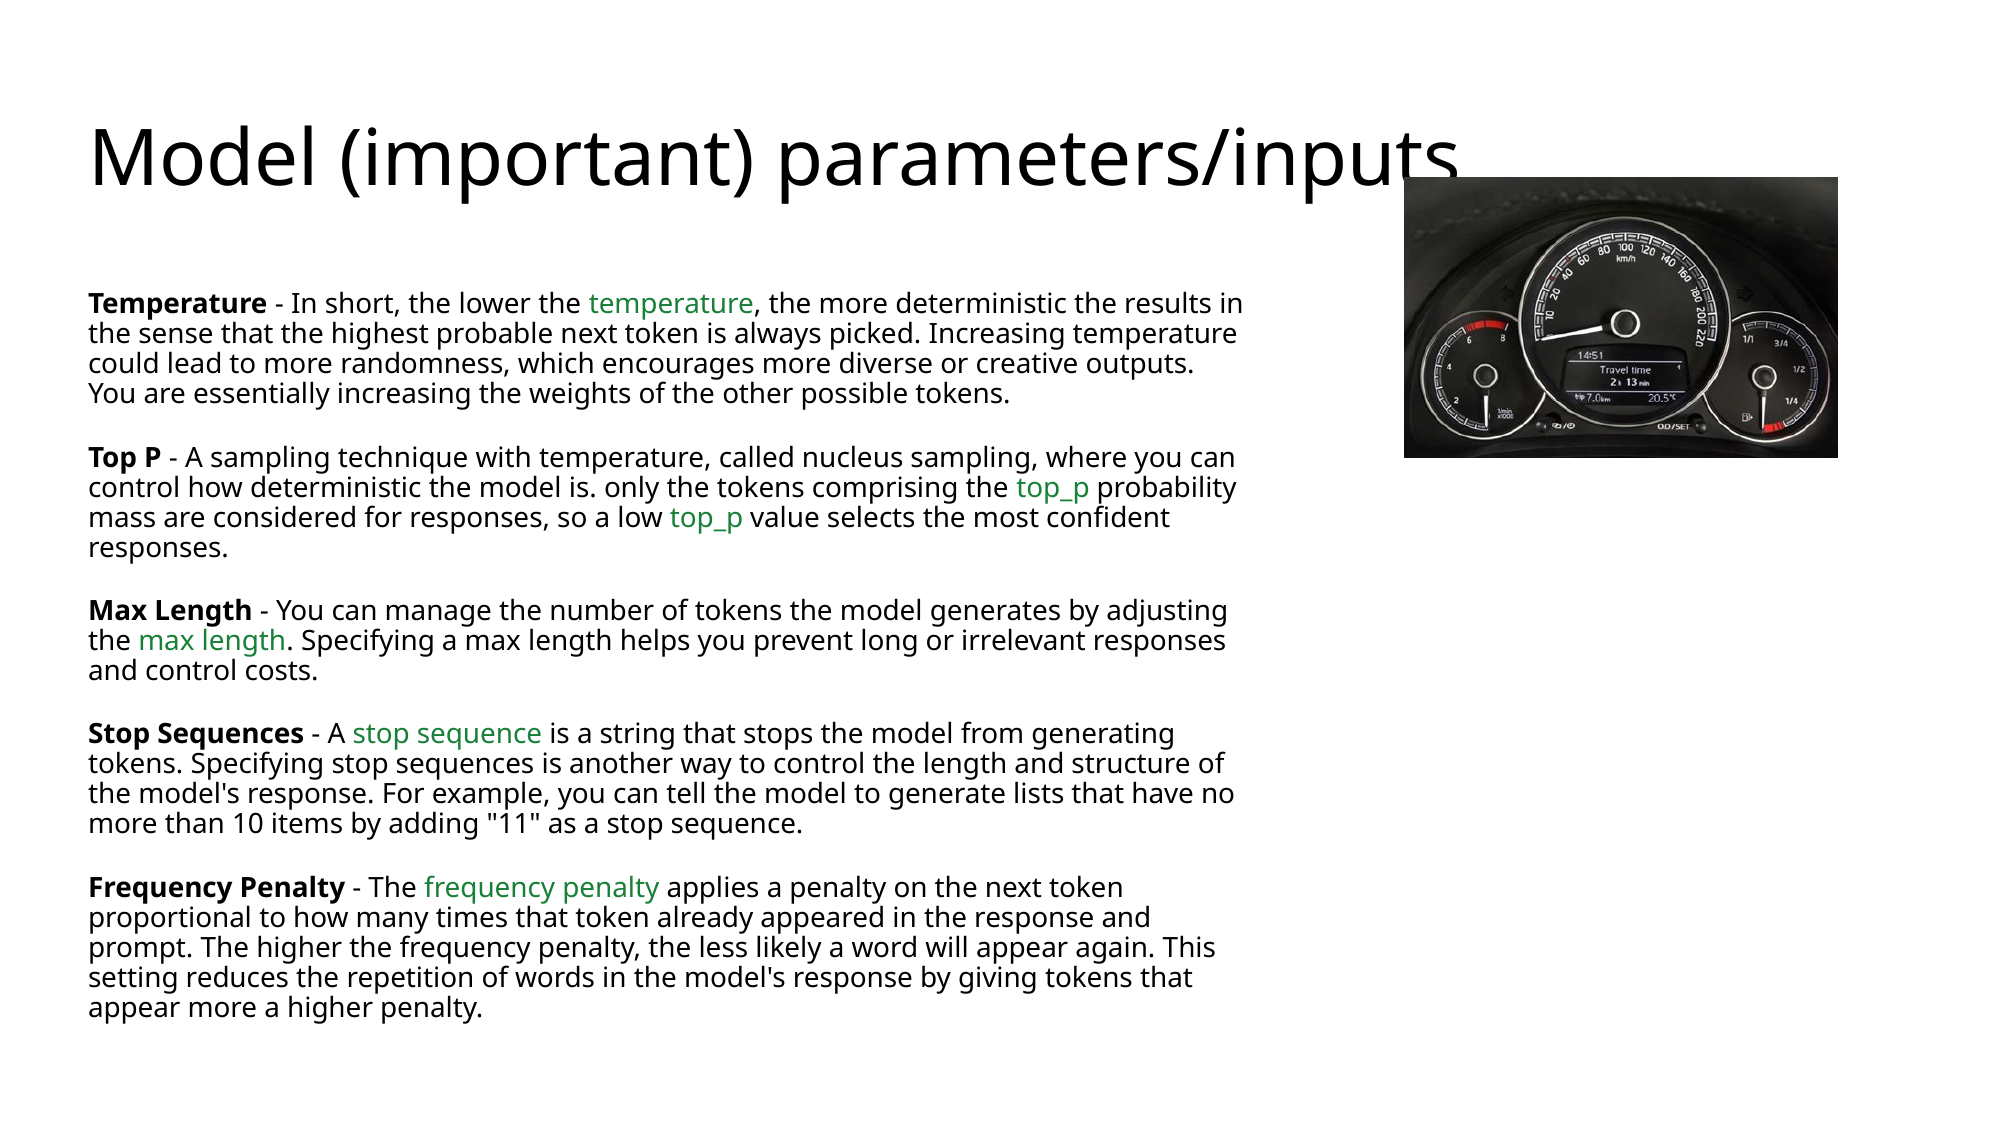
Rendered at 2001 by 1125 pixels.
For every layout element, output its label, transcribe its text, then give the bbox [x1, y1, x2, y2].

list Temperature - In short, the lower the temperature, the more deterministic the results in the sense that the highest probable next token is always picked. Increasing temperature could lead to more randomness, which encourages more diverse or creative outputs. You are essentially increasing the weights of the other possible tokens. Top P - A sampling technique with temperature, called nucleus sampling, where you can control how deterministic the model is. only the tokens comprising the top_p probability mass are considered for responses, so a low top_p value selects the most confident responses. Max Length - You can manage the number of tokens the model generates by adjusting the max length. Specifying a max length helps you prevent long or irrelevant responses and control costs. Stop Sequences - A stop sequence is a string that stops the model from generating tokens. Specifying stop sequences is another way to control the length and structure of the model's response. For example, you can tell the model to generate lists that have no more than 10 items by adding "11" as a stop sequence. Frequency Penalty - The frequency penalty applies a penalty on the next token proportional to how many times that token already appeared in the response and prompt. The higher the frequency penalty, the less likely a word will appear again. This setting reduces the repetition of words in the model's response by giving tokens that appear more a higher penalty. [68, 269, 1269, 1000]
title Model (important) parameters/inputs [68, 97, 1932, 223]
picture [1403, 177, 1839, 459]
